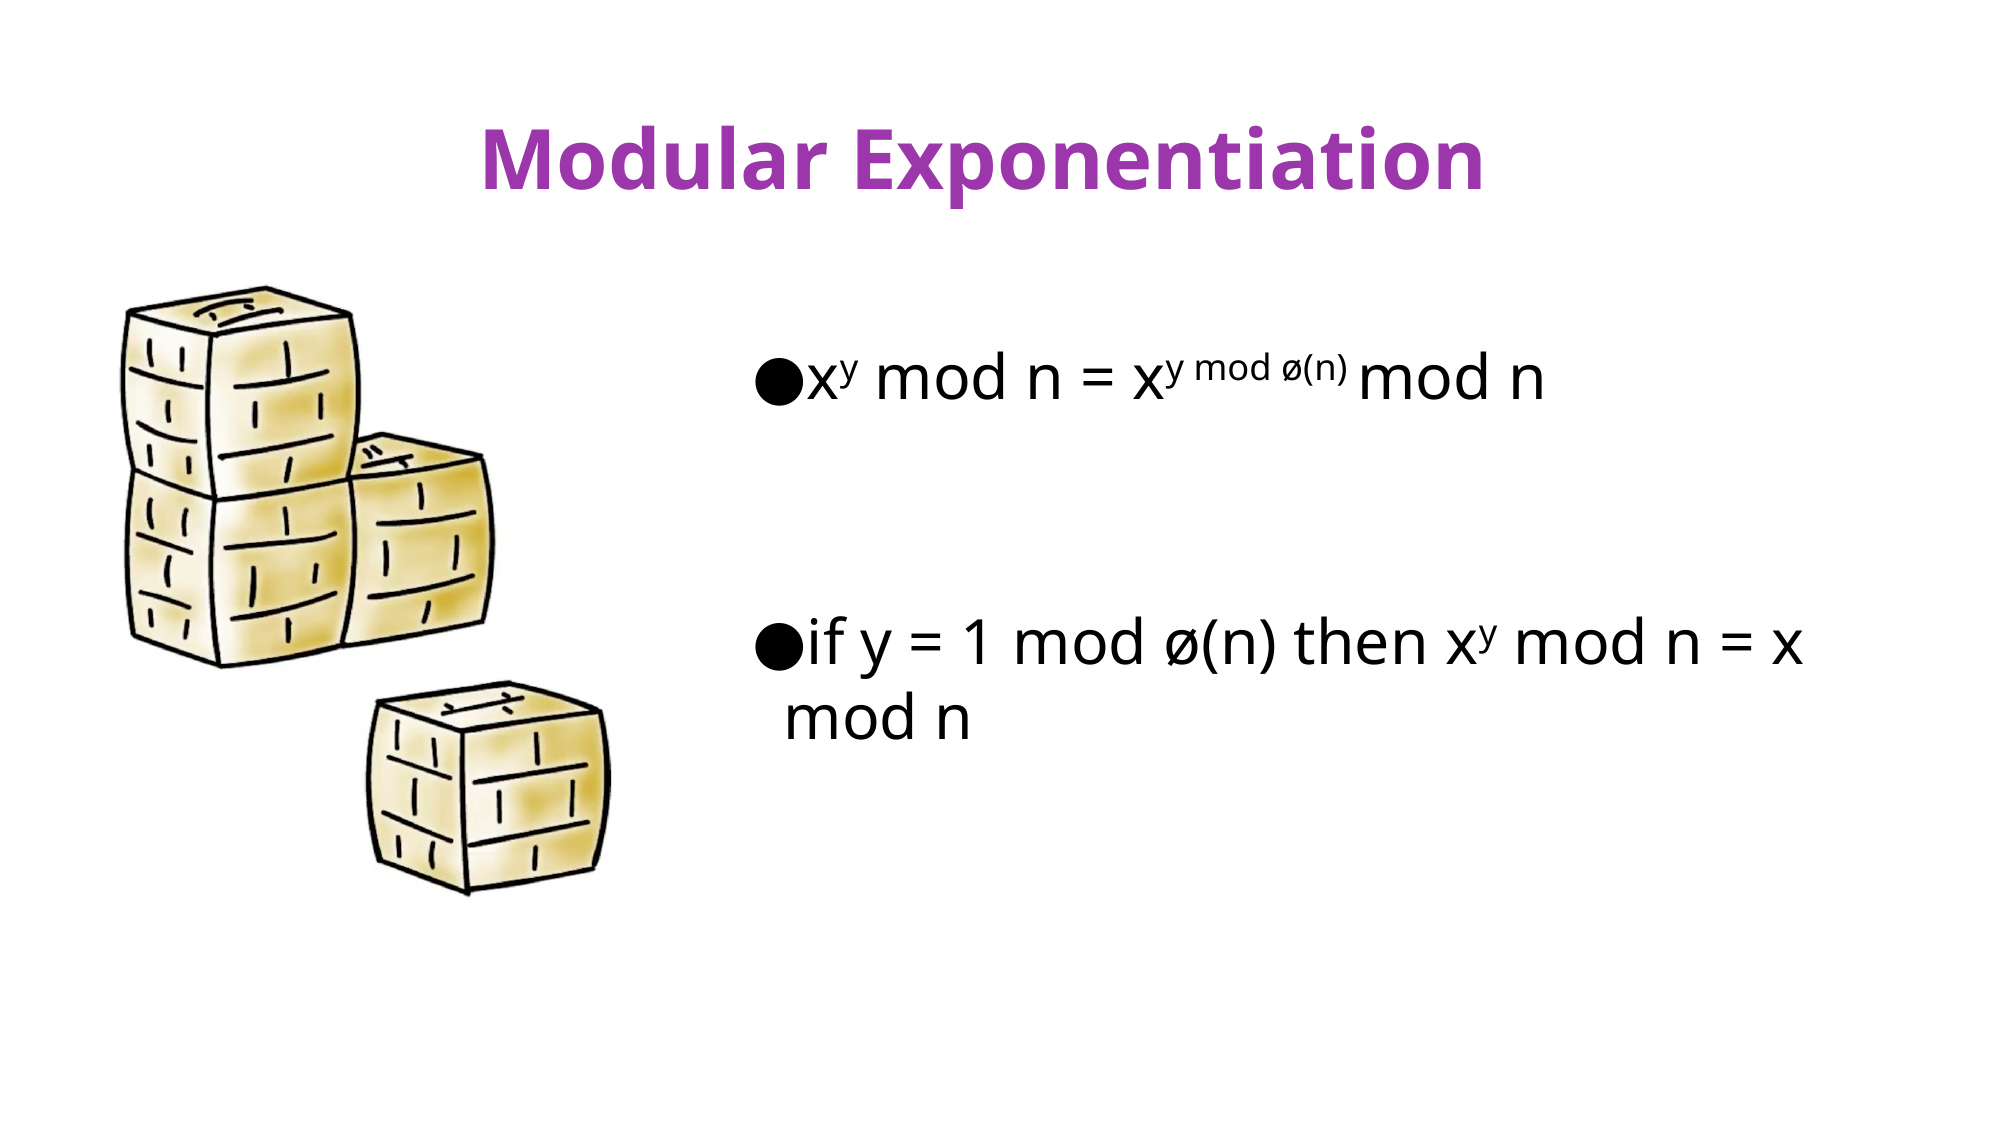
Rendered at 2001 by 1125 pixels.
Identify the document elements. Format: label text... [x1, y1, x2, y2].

list xy mod n = xy mod ø(n) mod n if y = 1 mod ø(n) then xy mod n = x mod n [708, 317, 1910, 993]
title Modular Exponentiation [133, 37, 1834, 225]
picture [76, 256, 650, 915]
